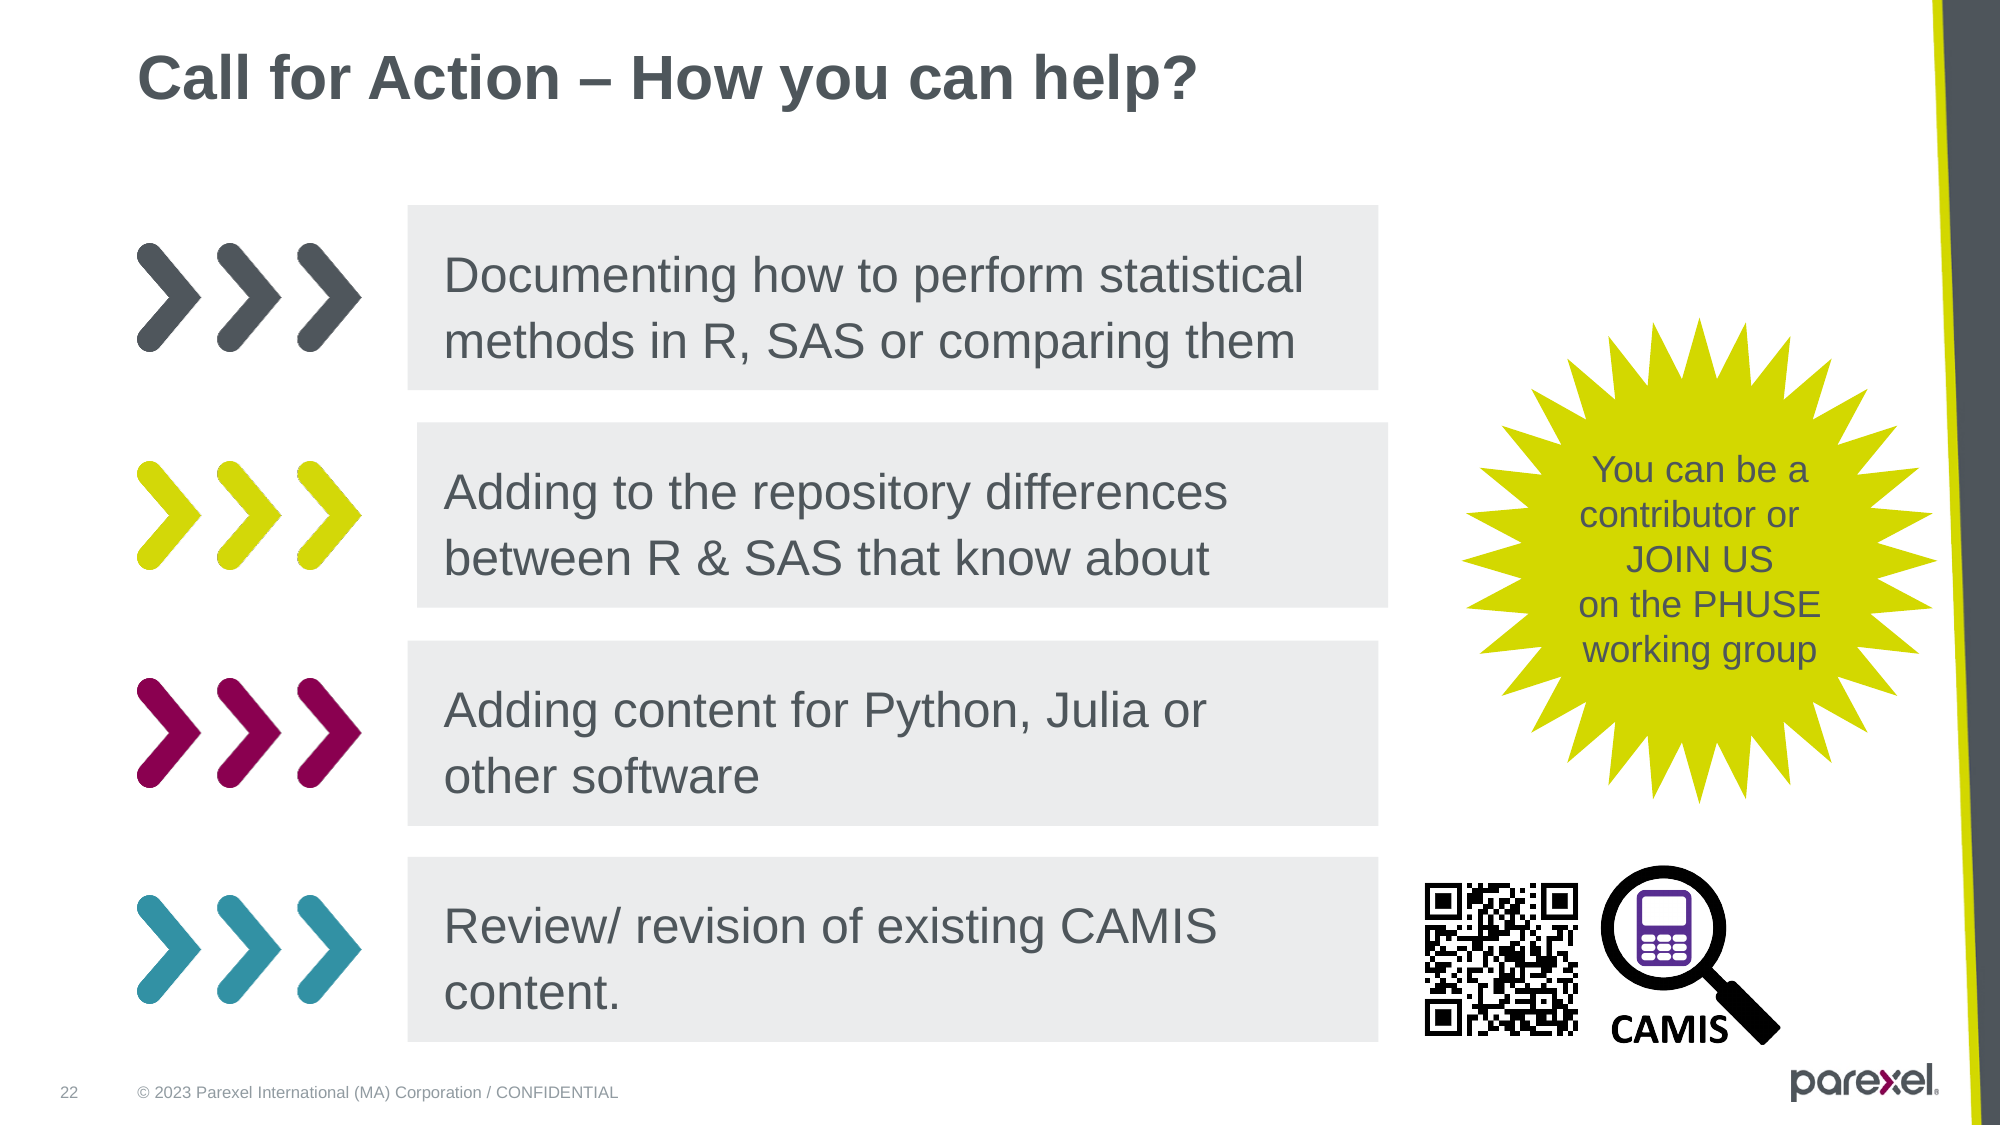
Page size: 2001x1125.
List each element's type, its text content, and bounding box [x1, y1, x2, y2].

text_box [1498, 663, 1901, 804]
picture [137, 678, 442, 788]
text_box [407, 204, 1379, 391]
picture [1422, 0, 2000, 1125]
text_box Review/ revision of existing CAMIS content. [443, 887, 1276, 1025]
text_box [1457, 466, 1527, 656]
text_box [407, 640, 1379, 827]
slide_number 22 [19, 1081, 79, 1102]
picture [137, 461, 442, 570]
picture [137, 243, 442, 353]
text_box [416, 421, 1389, 609]
text_box [1498, 313, 1901, 459]
text_box You can be a contributor or JOIN US on the PHUSE working group [1527, 445, 1873, 672]
text_box [407, 856, 1379, 1043]
text_box [1873, 466, 1942, 656]
title Call for Action – How you can help? [137, 28, 1863, 187]
text_box Adding content for Python, Julia or other software [443, 671, 1276, 809]
picture [137, 895, 442, 1004]
text_box Documenting how to perform statistical methods in R, SAS or comparing them [443, 236, 1329, 373]
text_box Adding to the repository differences between R & SAS that know about [443, 453, 1276, 591]
